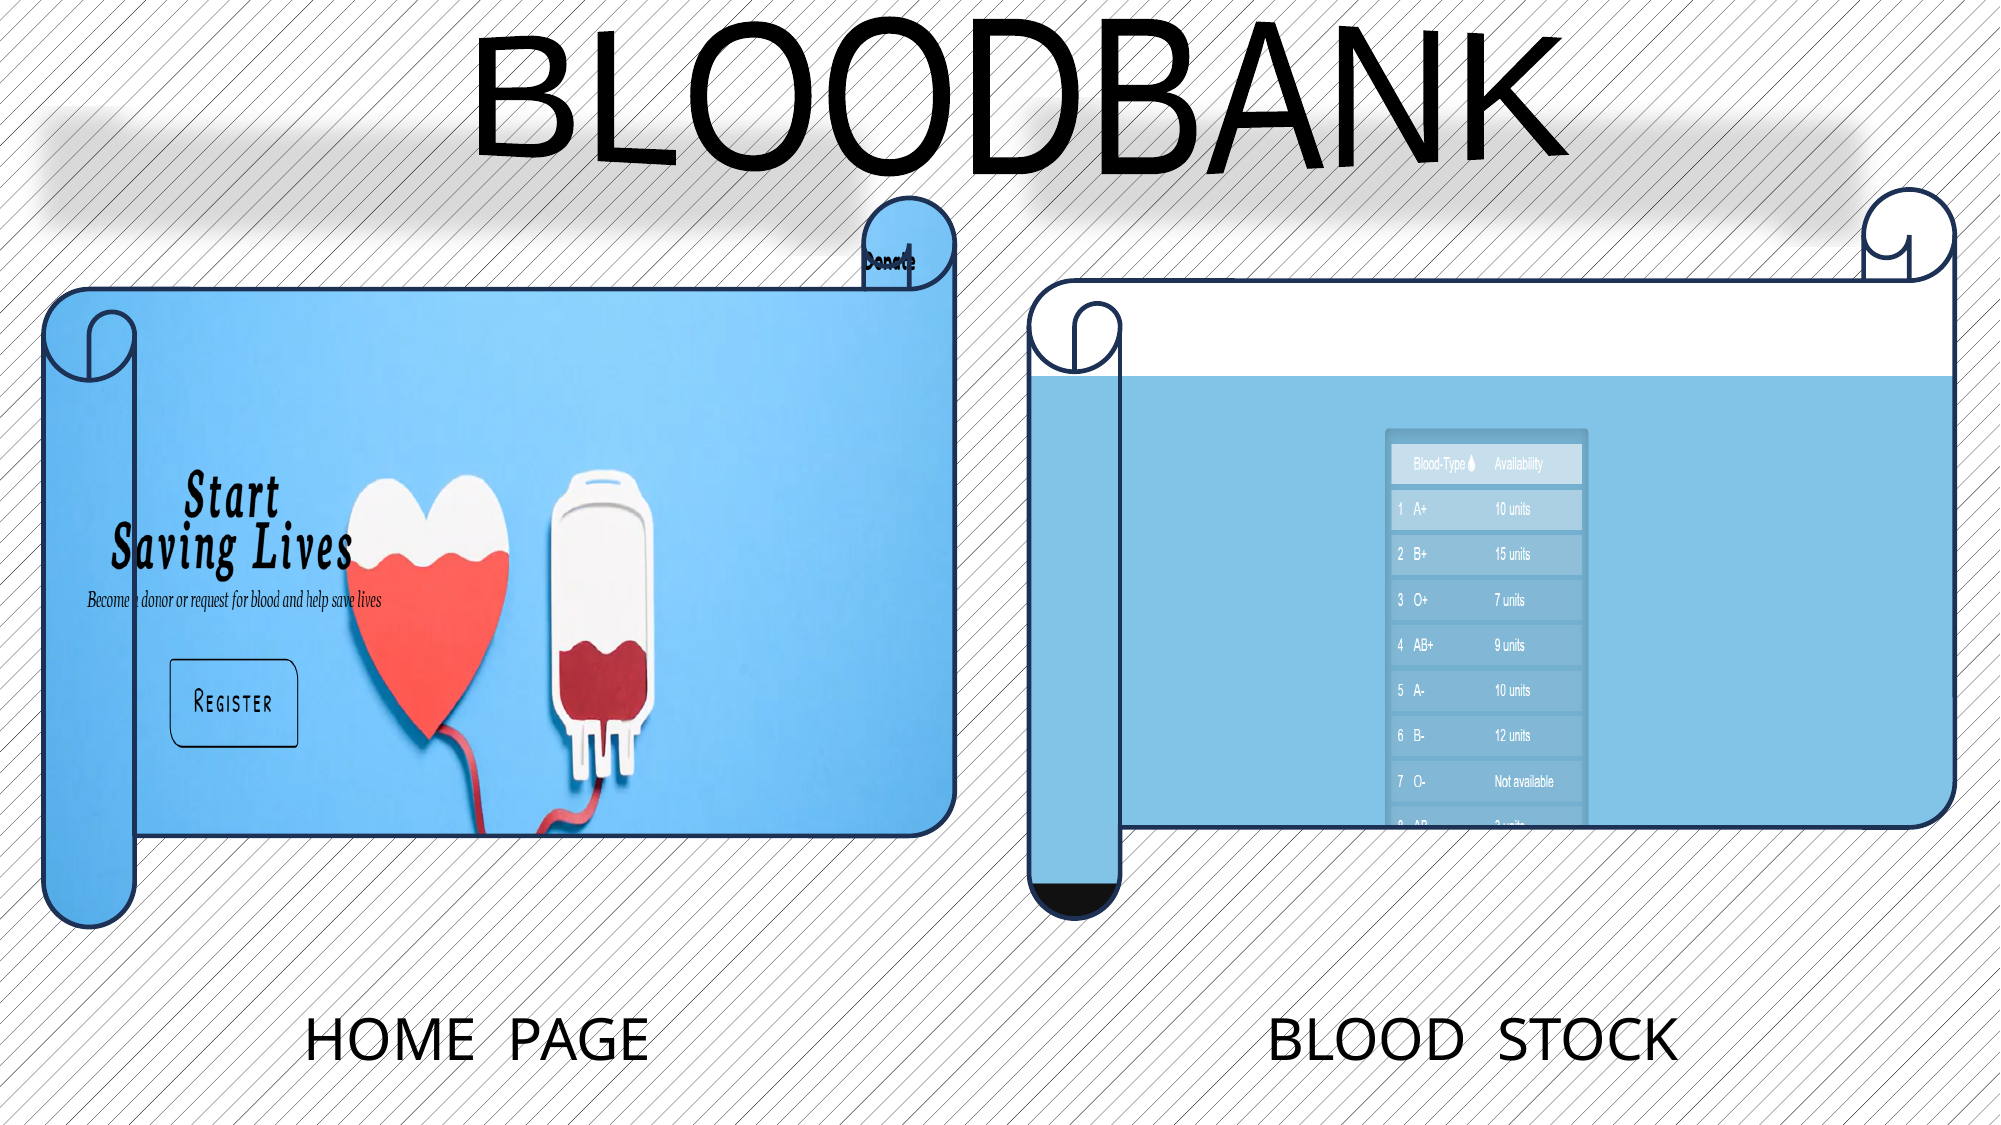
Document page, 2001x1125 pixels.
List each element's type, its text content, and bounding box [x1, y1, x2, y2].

text_box [42, 196, 956, 929]
text_box [1027, 188, 1956, 920]
text_box BLOOD STOCK [1251, 995, 1802, 1080]
text_box HOME PAGE [288, 995, 736, 1080]
